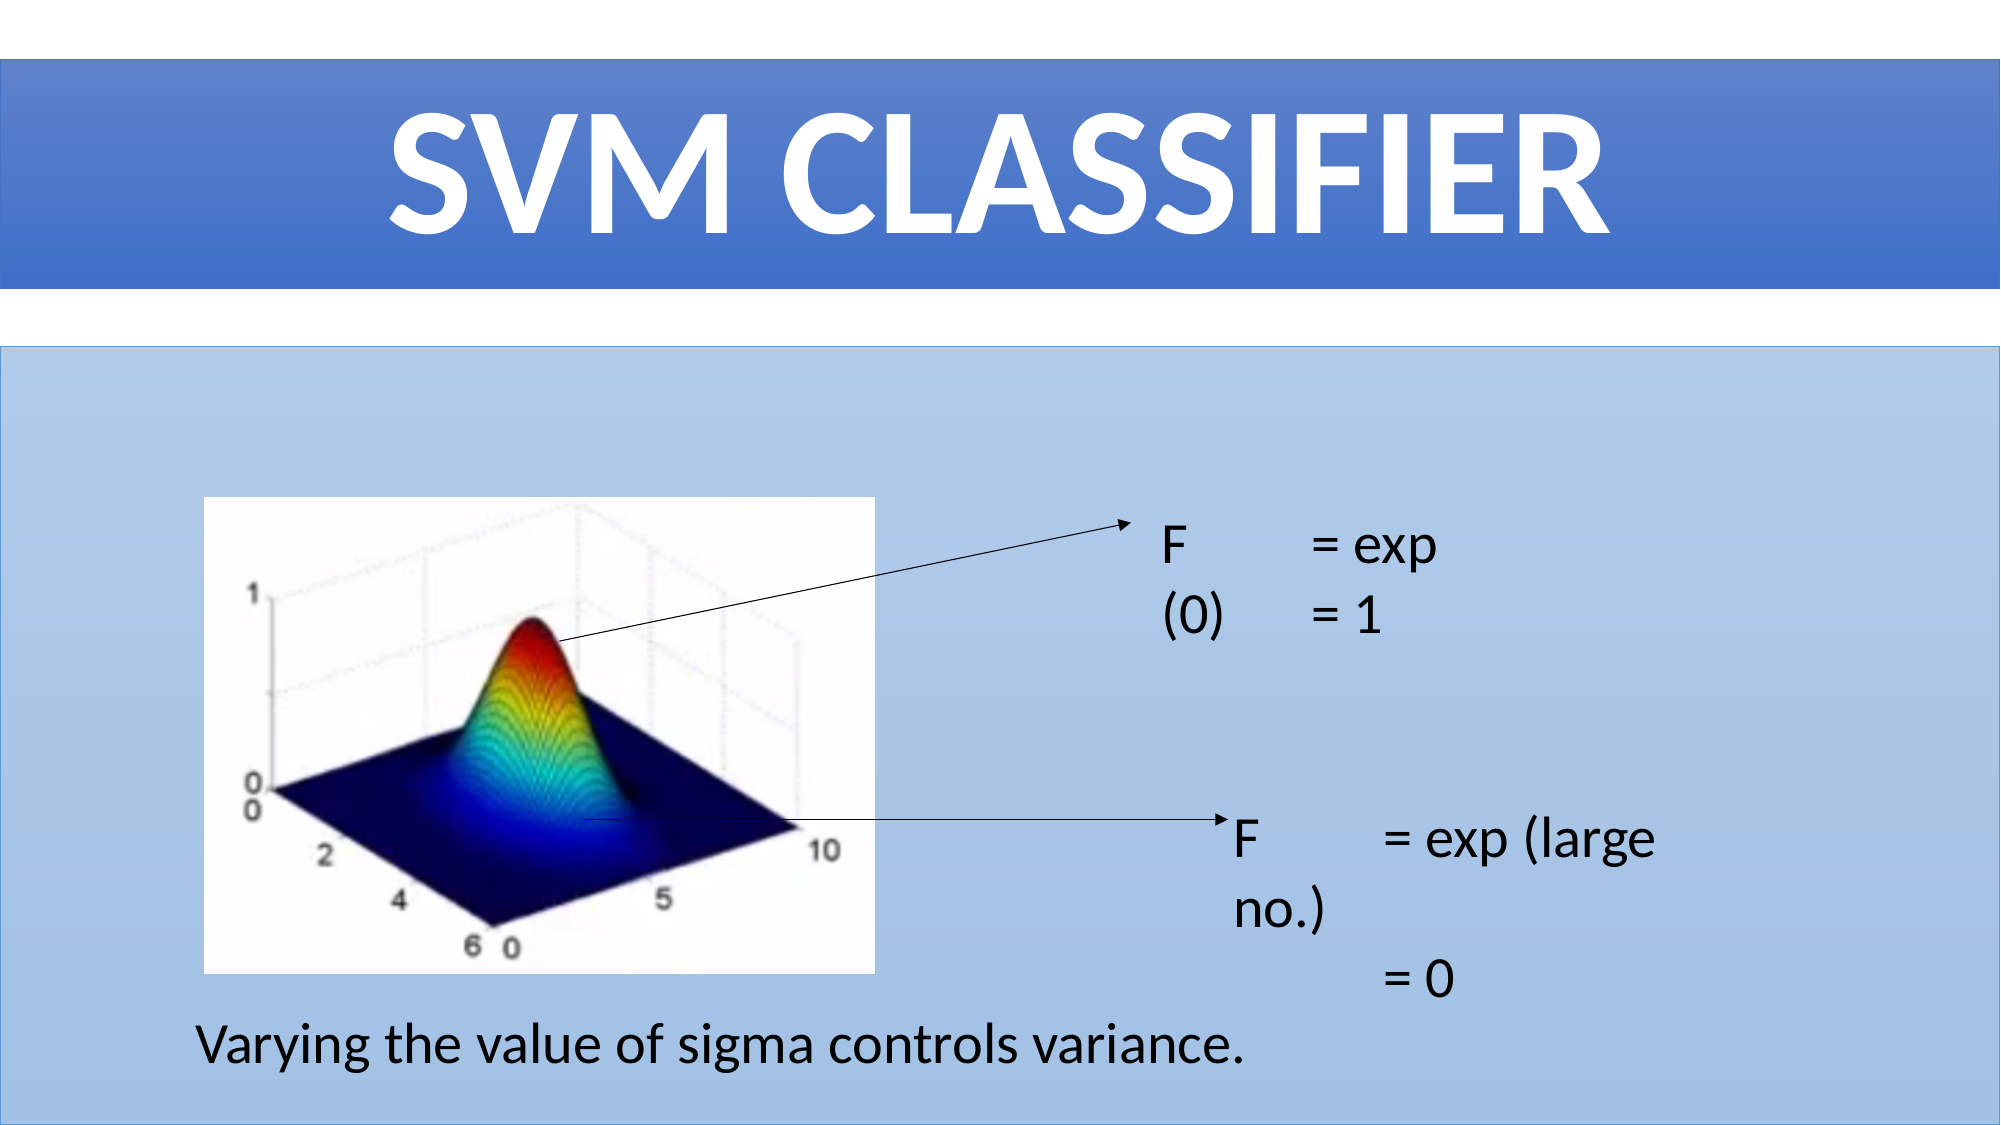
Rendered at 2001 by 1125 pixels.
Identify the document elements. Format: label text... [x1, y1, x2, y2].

picture [204, 497, 875, 974]
text_box Varying the value of sigma controls variance. [180, 997, 1524, 1083]
title SVM CLASSIFIER [0, 59, 2000, 289]
text_box F = exp (0) = 1 [1146, 497, 1511, 653]
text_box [559, 522, 1131, 642]
text_box F = exp (large no.) = 0 [1218, 792, 1751, 1097]
list [0, 346, 2000, 1125]
